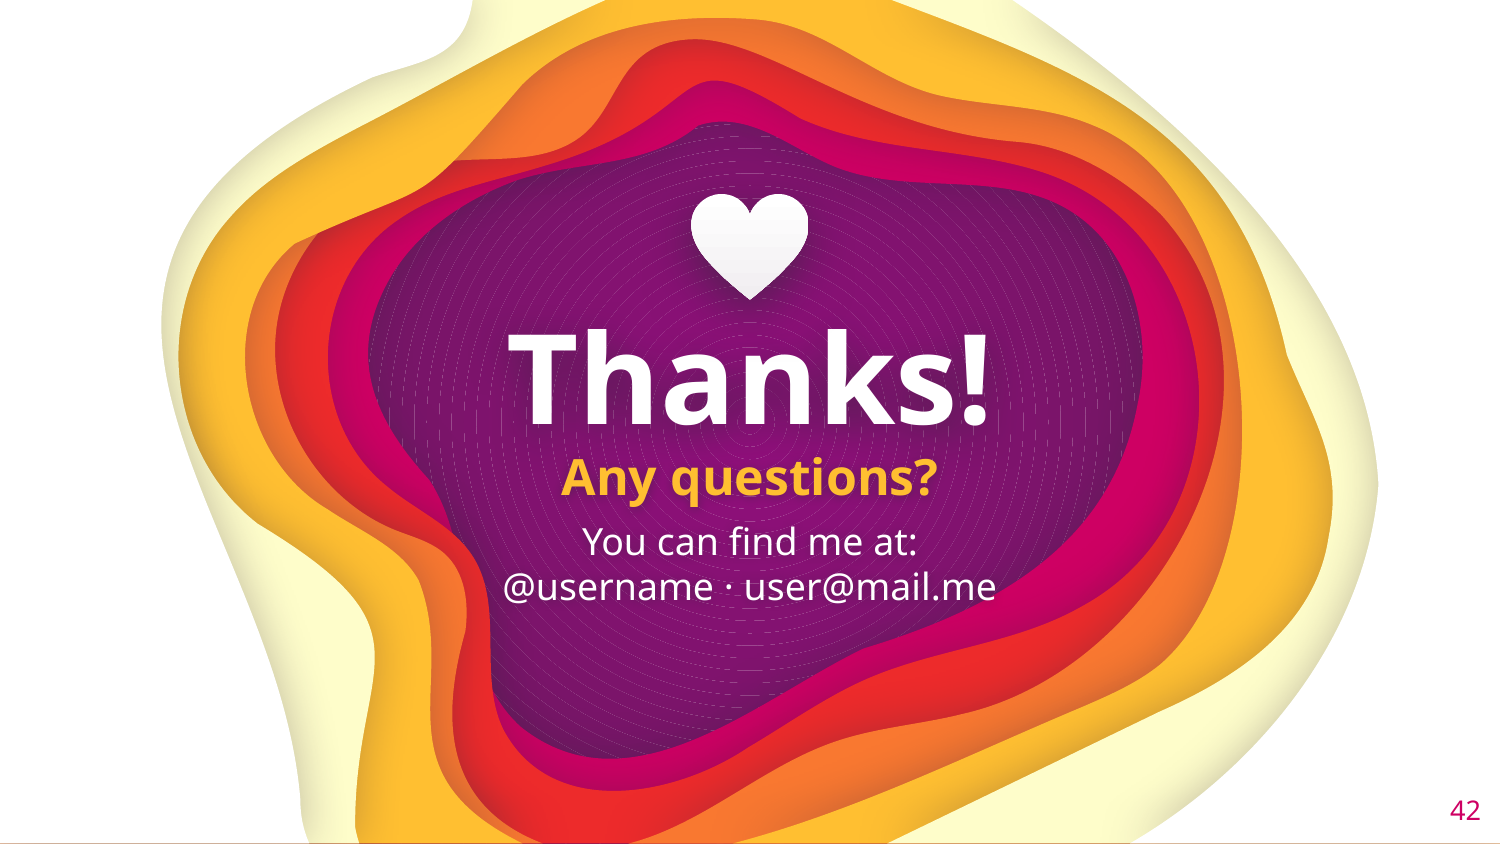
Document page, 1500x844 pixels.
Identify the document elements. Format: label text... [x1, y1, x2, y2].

slide_number 42 [1391, 779, 1482, 844]
text_box [691, 194, 809, 300]
list Any questions? You can find me at: @username · user@mail.me [351, 445, 1149, 622]
title Thanks! [351, 322, 1149, 441]
